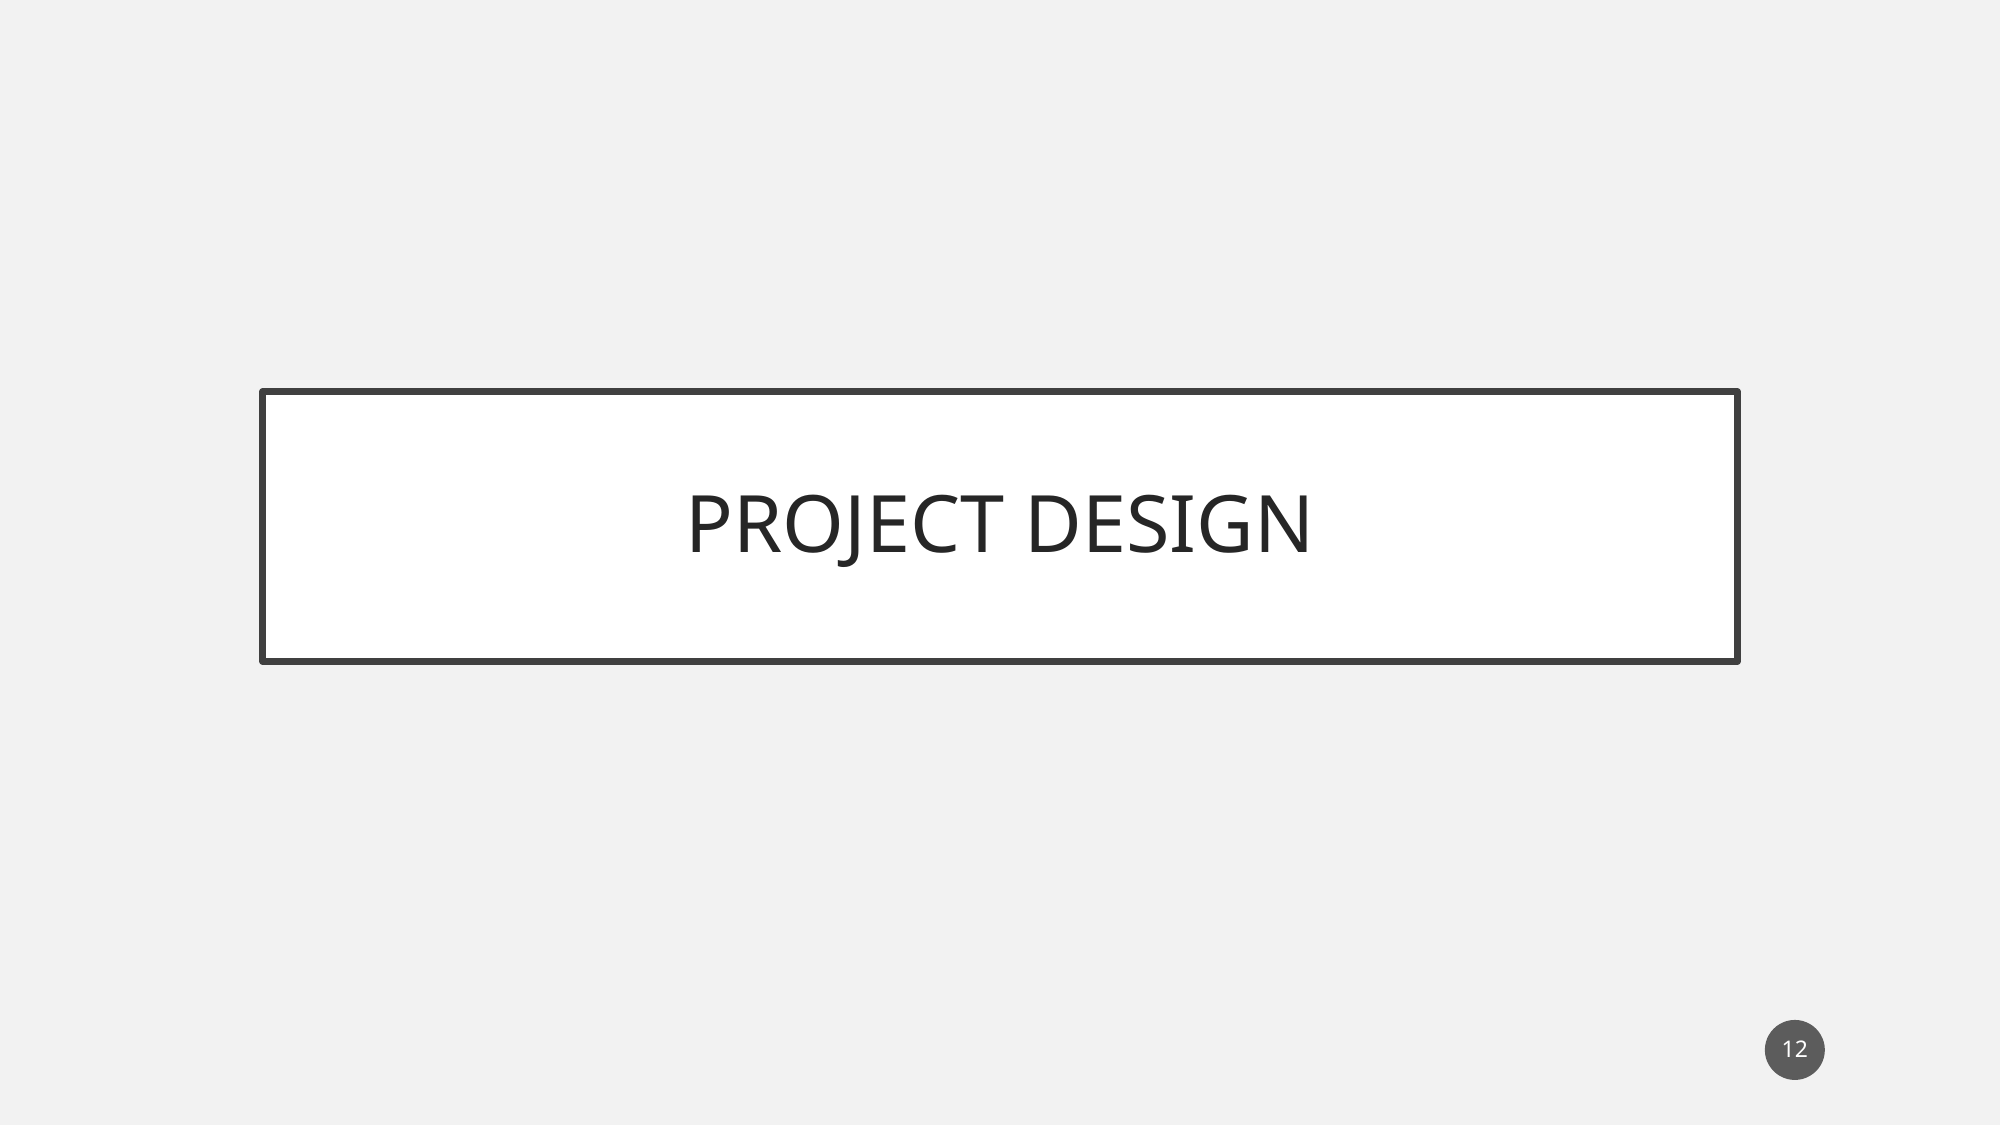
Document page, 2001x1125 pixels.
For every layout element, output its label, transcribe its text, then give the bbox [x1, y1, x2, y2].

title PROJECT DESIGN [259, 388, 1741, 665]
slide_number ‹#› [1764, 1019, 1825, 1080]
